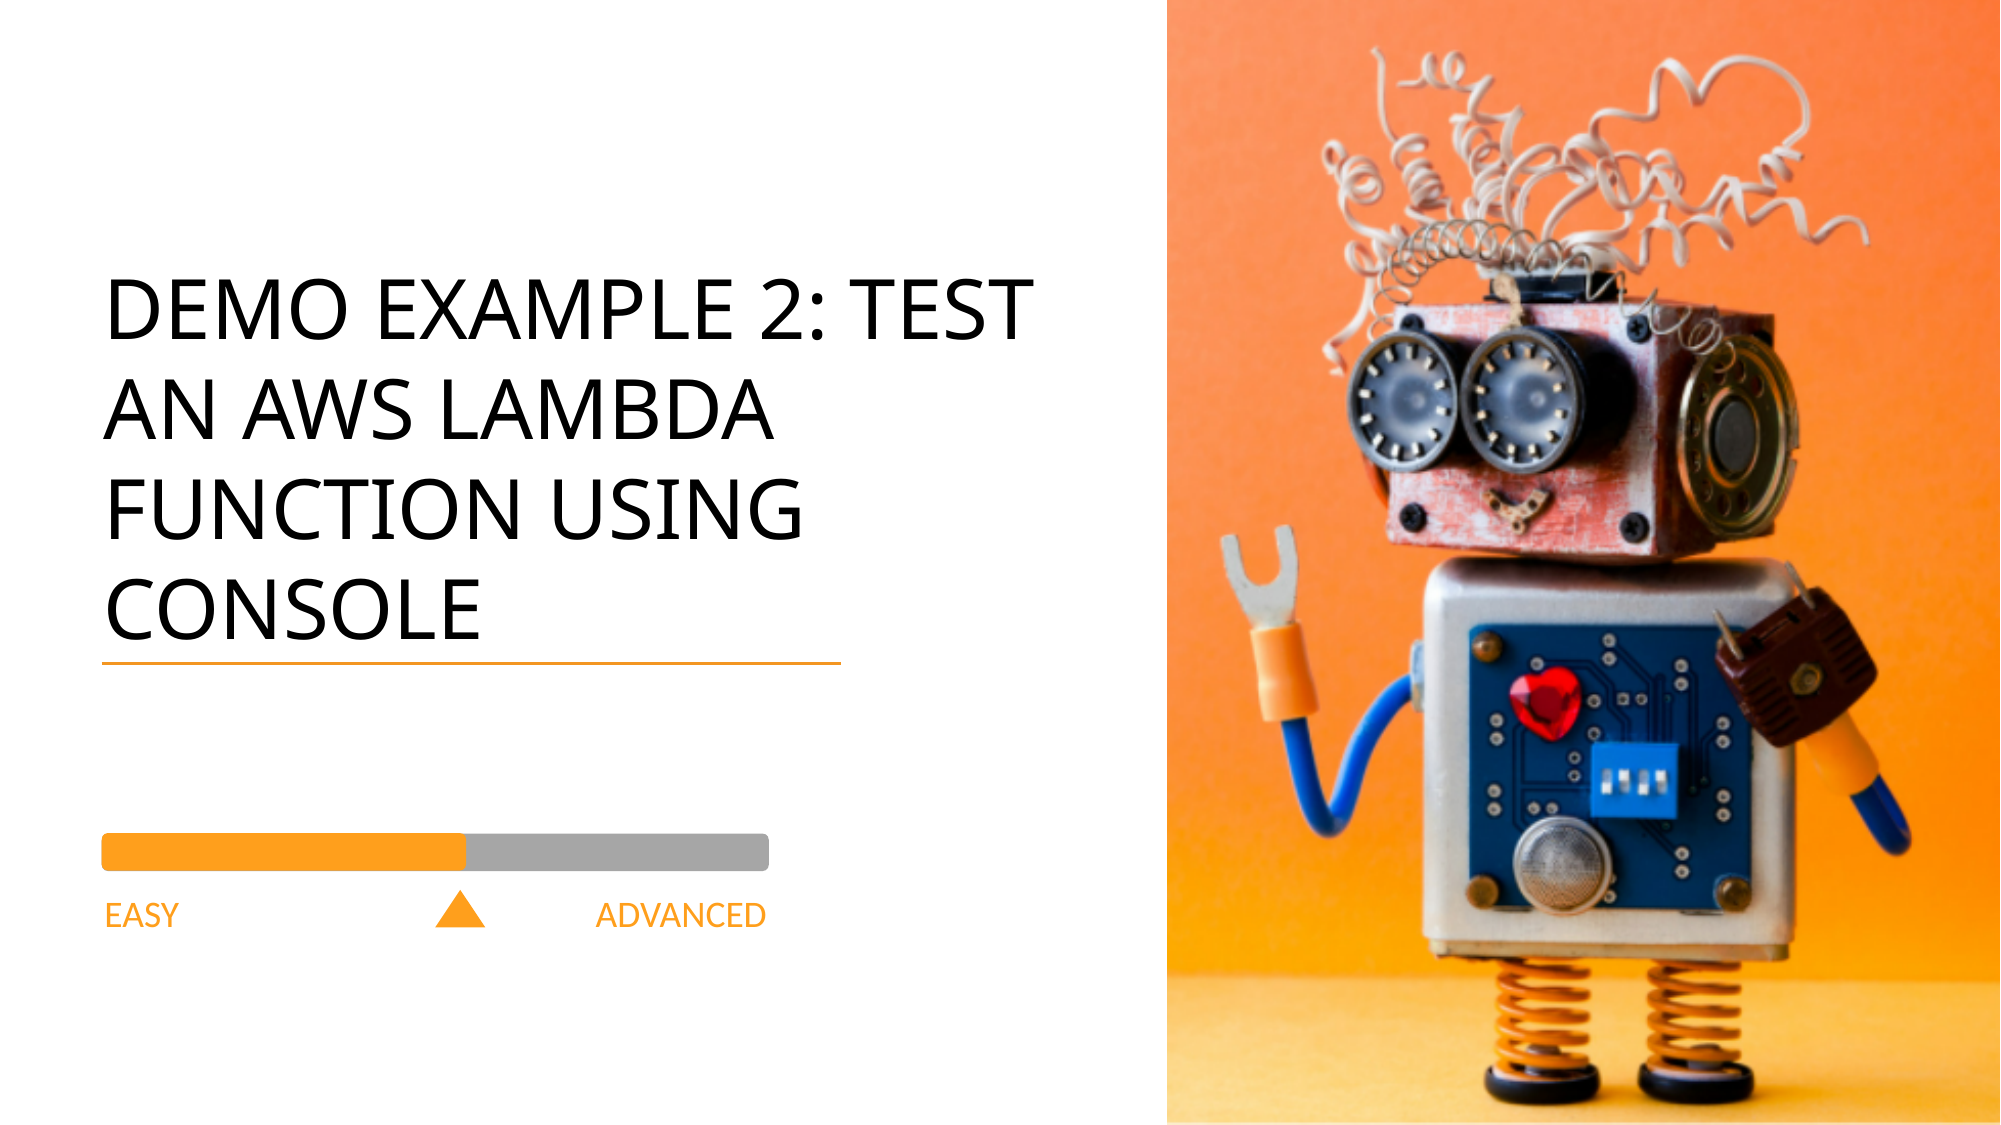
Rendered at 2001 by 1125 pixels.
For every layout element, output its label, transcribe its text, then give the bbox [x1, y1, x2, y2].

text_box [100, 831, 468, 872]
text_box [433, 887, 488, 929]
text_box [107, 832, 770, 873]
text_box ADVANCED [580, 882, 782, 943]
picture [1167, 0, 2000, 1125]
text_box EASY [89, 882, 195, 943]
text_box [89, 249, 1134, 669]
